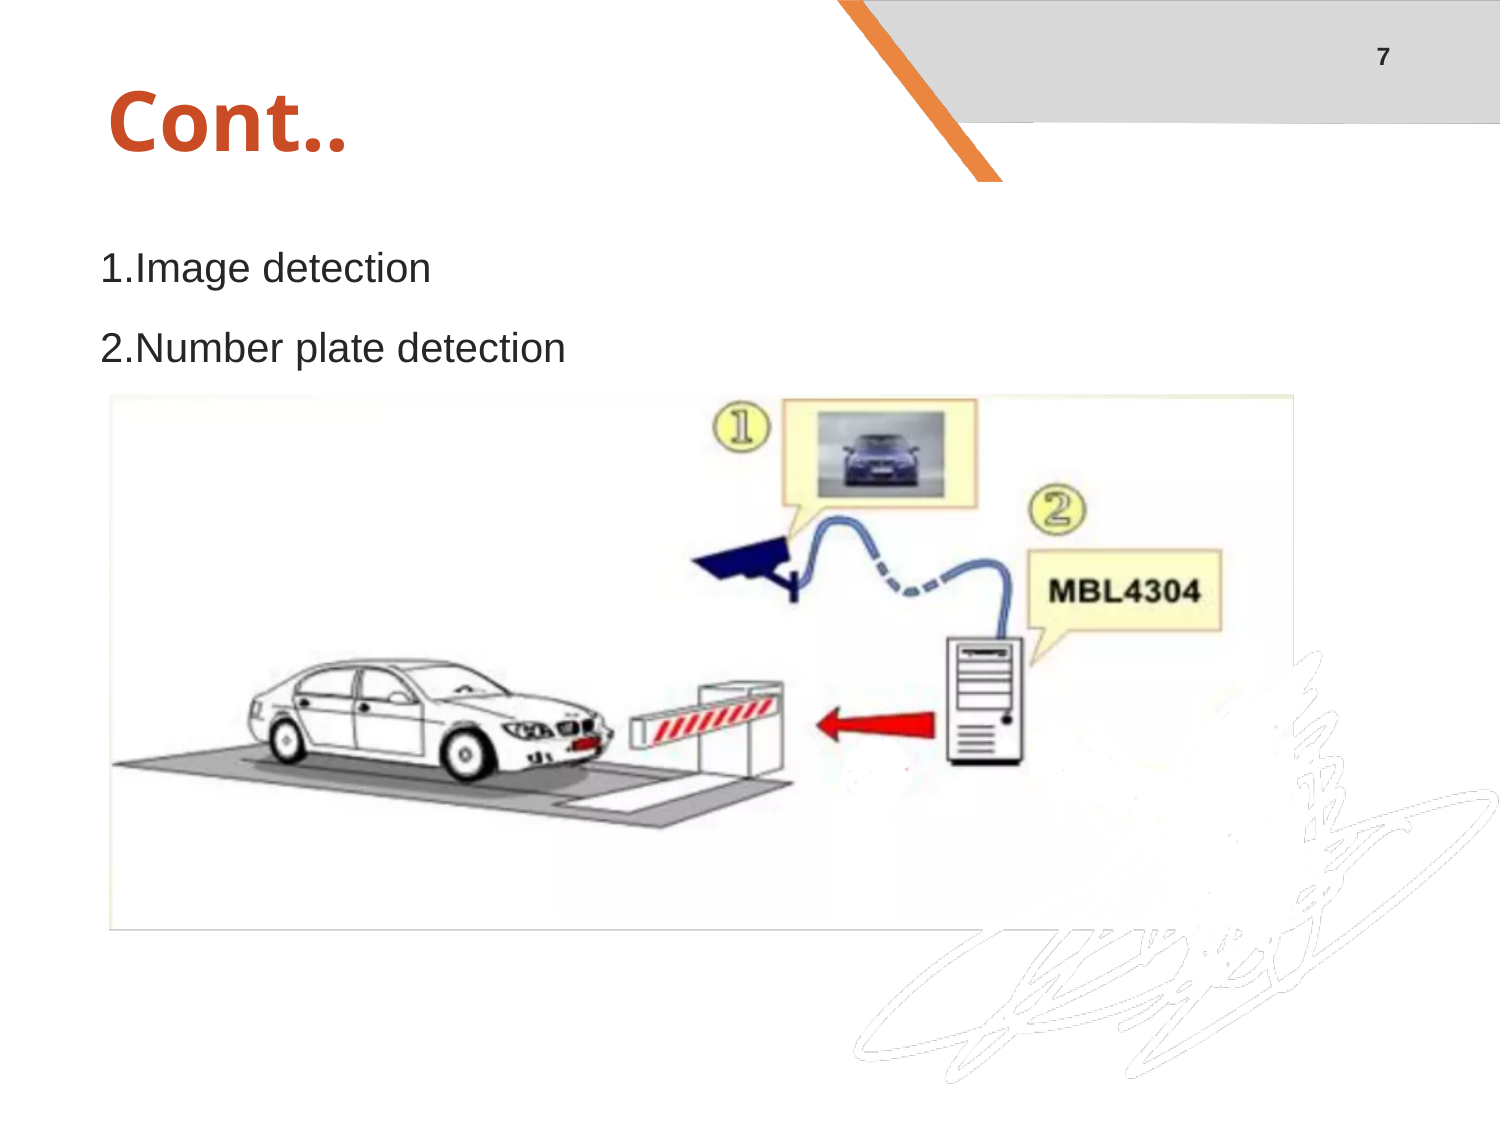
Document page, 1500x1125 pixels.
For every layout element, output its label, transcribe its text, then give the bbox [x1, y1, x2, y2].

picture [109, 393, 1500, 1087]
picture [837, 0, 1500, 182]
slide_number 7 [1342, 28, 1425, 78]
list 1.Image detection 2.Number plate detection [75, 233, 1343, 546]
title Cont.. [76, 62, 838, 174]
